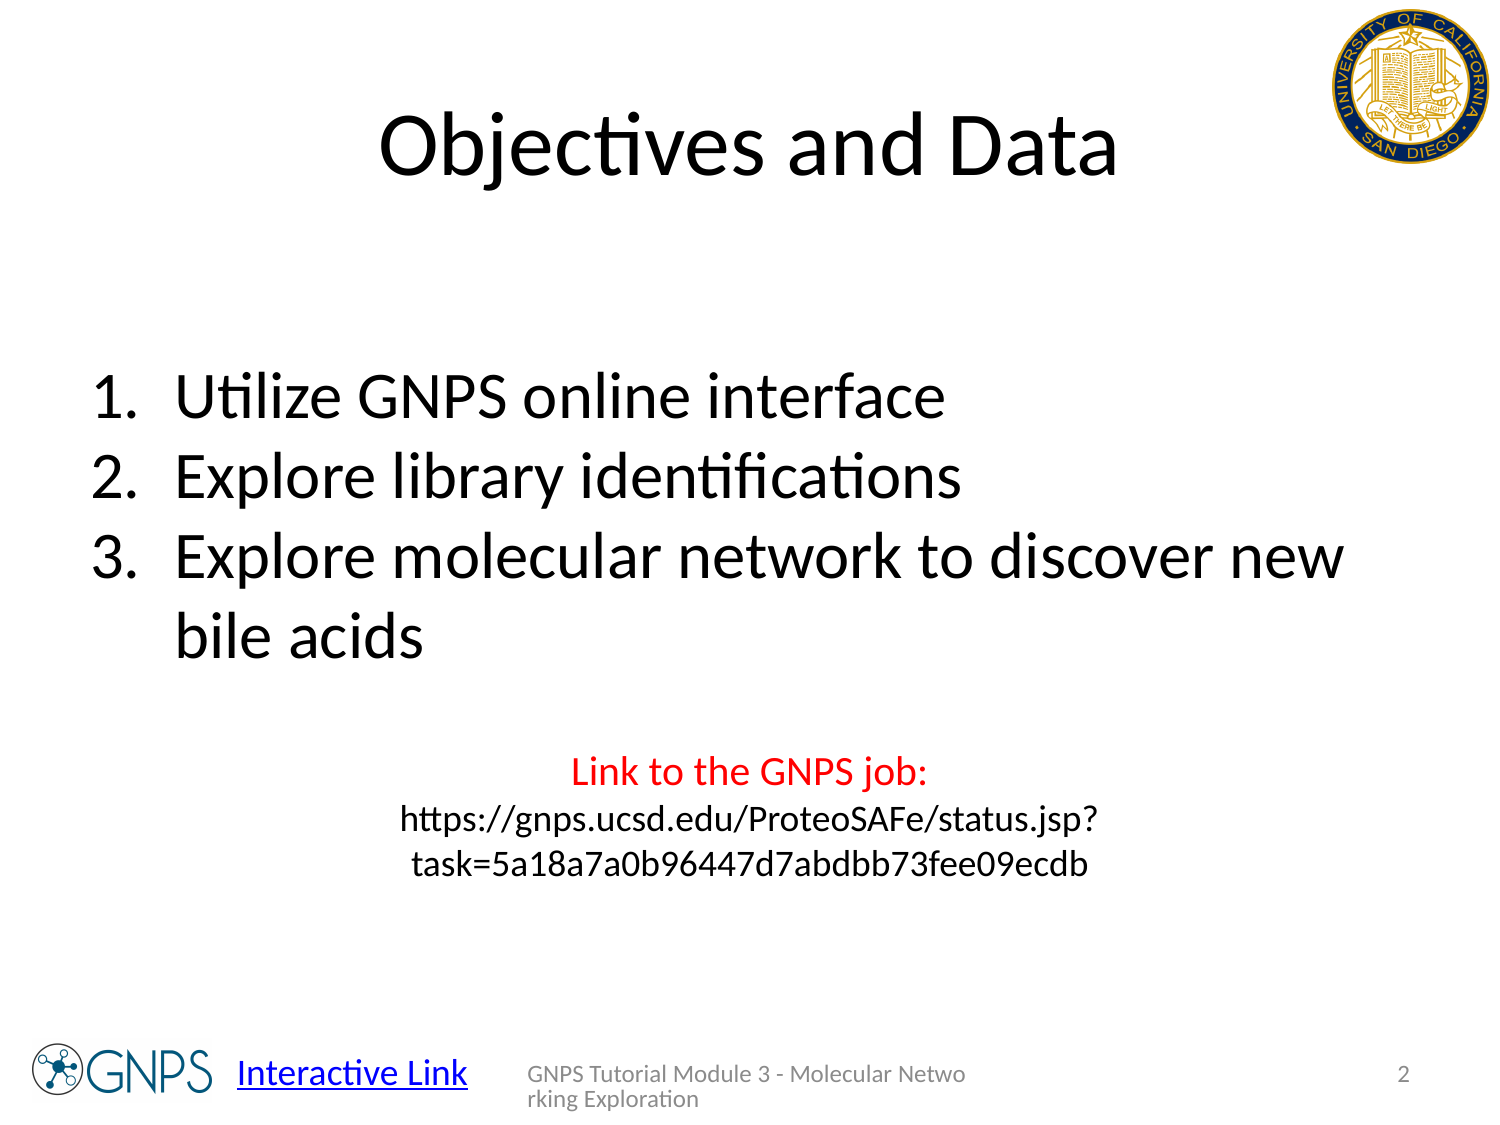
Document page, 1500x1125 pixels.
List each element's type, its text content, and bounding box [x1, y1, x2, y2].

footer GNPS Tutorial Module 3 - Molecular Networking Exploration [512, 1042, 988, 1103]
picture [1279, 7, 1500, 165]
text_box Interactive Link [222, 1040, 484, 1101]
slide_number 2 [1074, 1042, 1425, 1103]
picture [31, 1038, 212, 1103]
text_box Link to the GNPS job: https://gnps.ucsd.edu/ProteoSAFe/status.jsp?task=5a18a7a0b96447d7abdbb73fee09ecdb [374, 736, 1125, 892]
list Utilize GNPS online interface Explore library identifications Explore molecular network to discover new bile acids [75, 344, 1425, 704]
title Objectives and Data [75, 45, 1425, 233]
